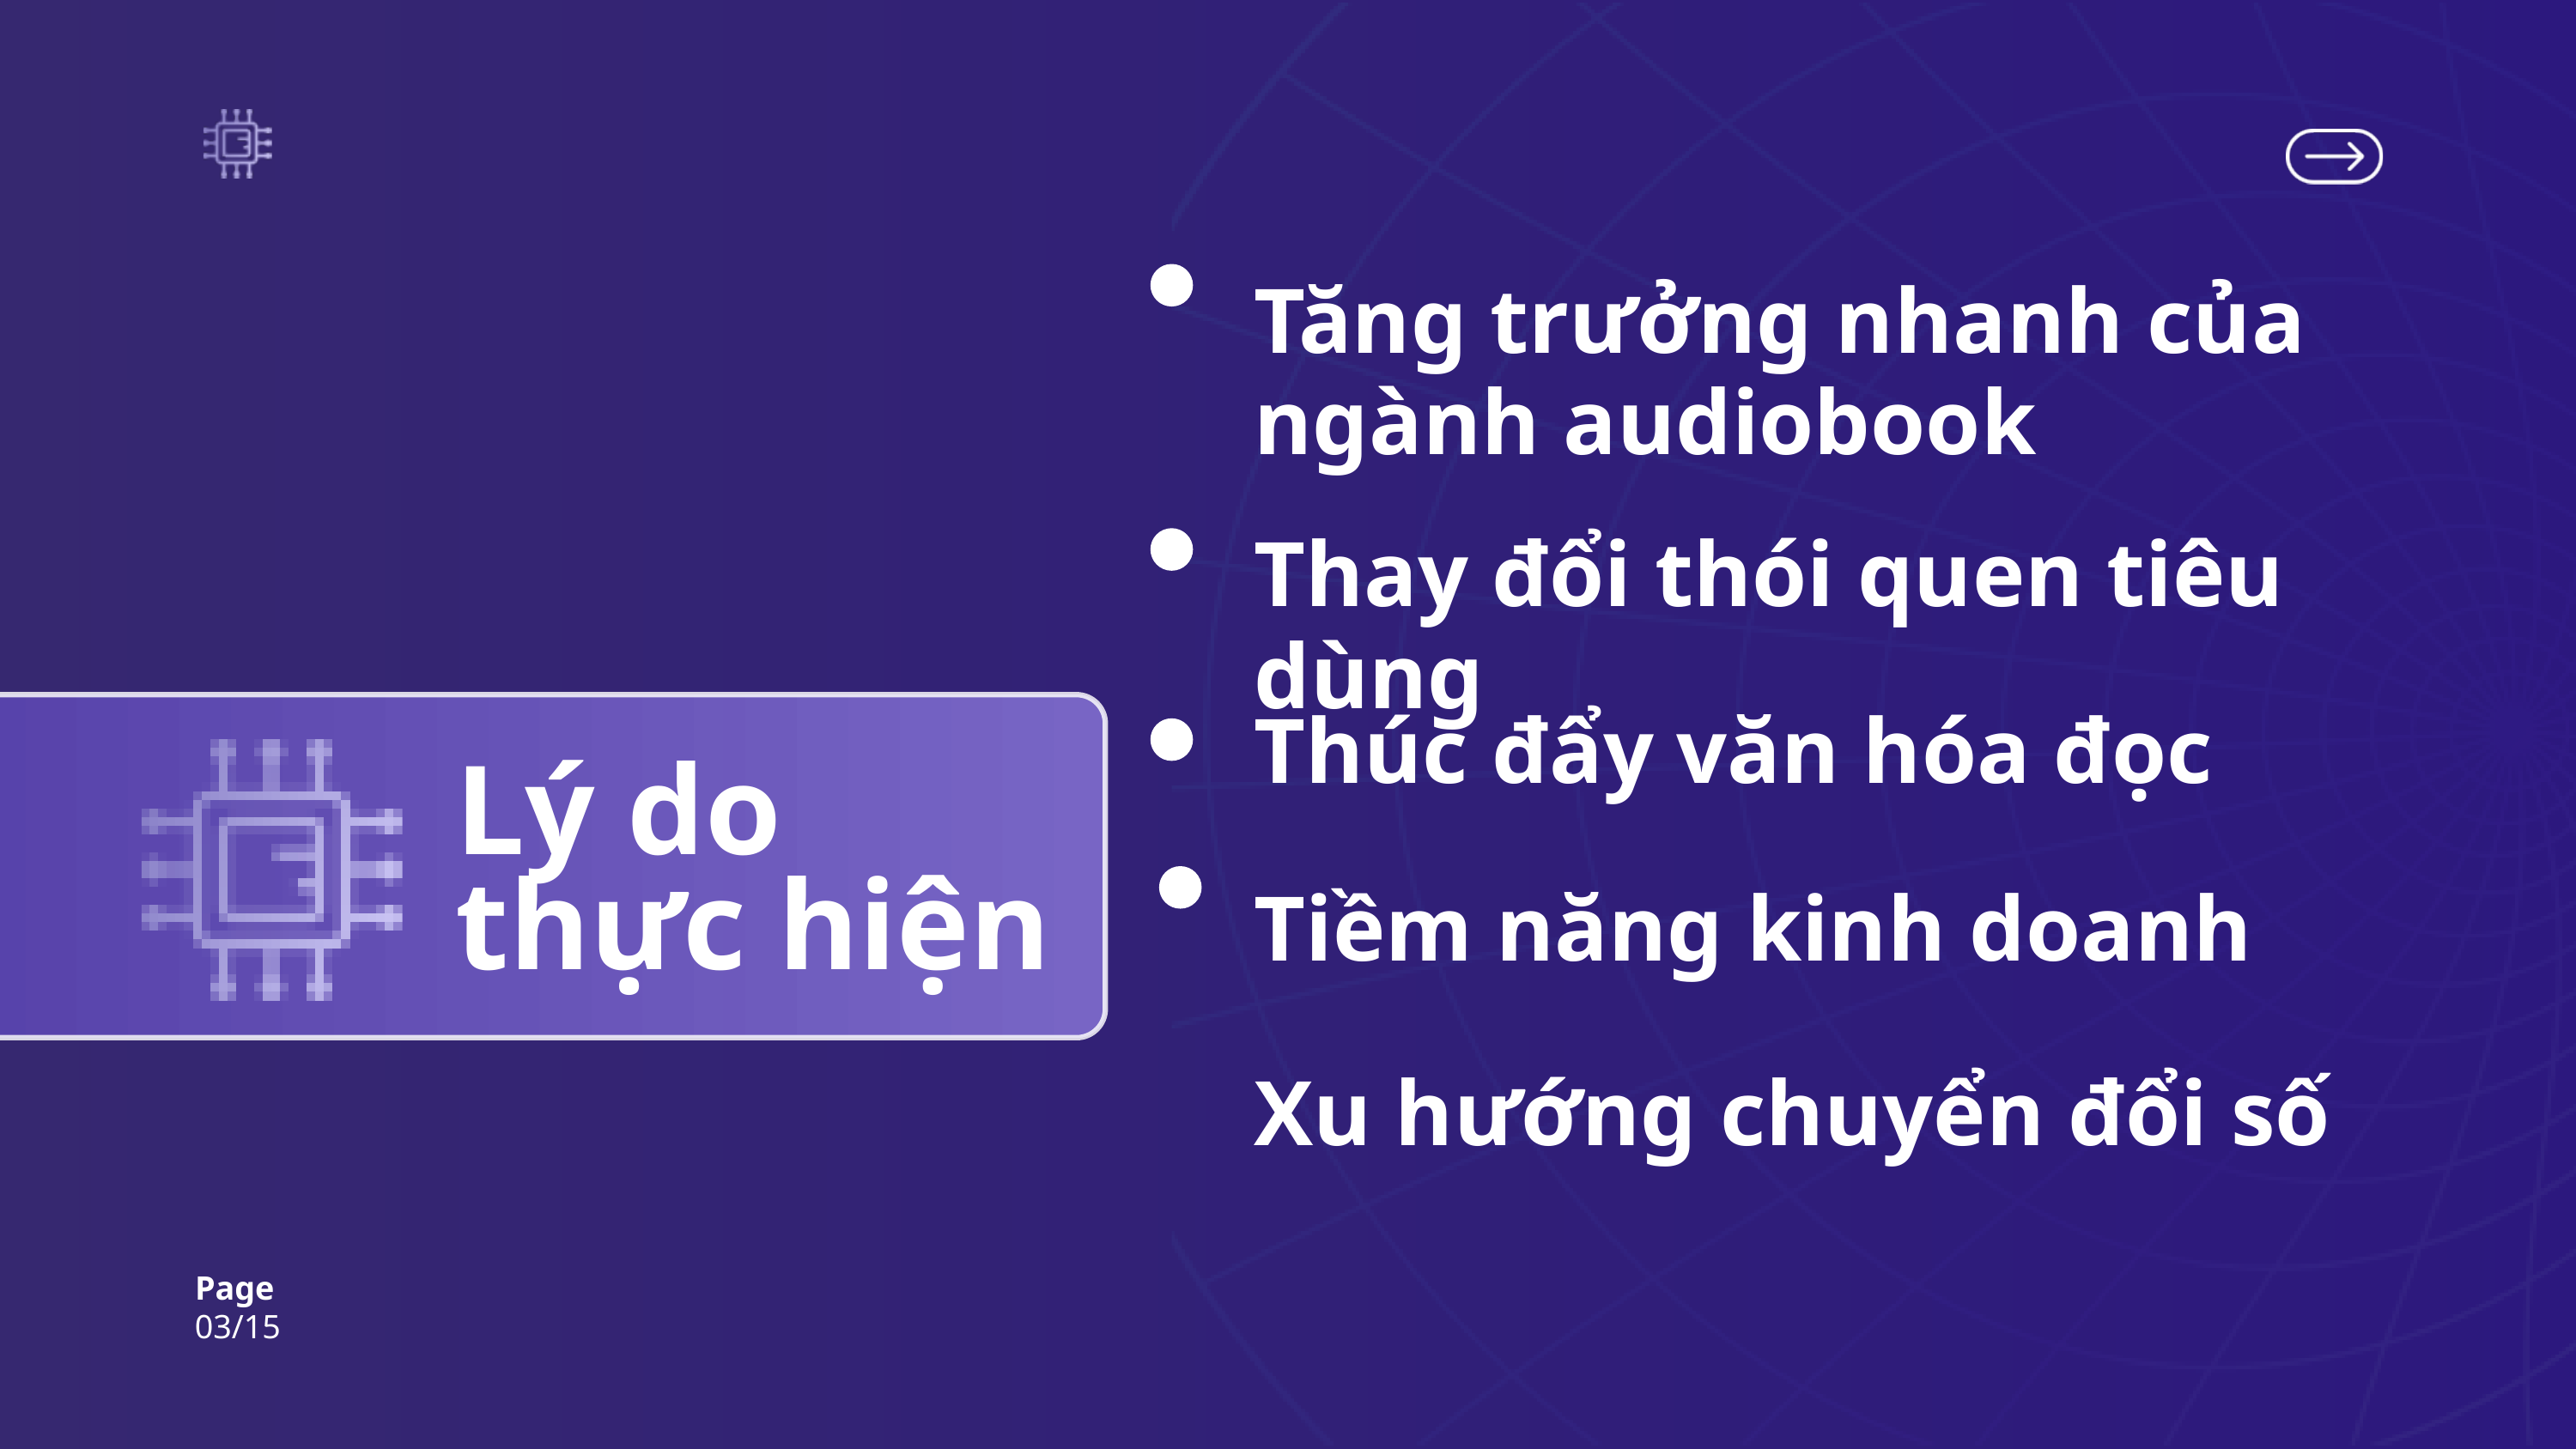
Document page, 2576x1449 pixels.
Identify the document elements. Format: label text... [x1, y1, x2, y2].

text_box Page [195, 1276, 349, 1307]
text_box Thay đổi thói quen tiêu dùng [1254, 523, 2520, 700]
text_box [1150, 528, 1194, 572]
text_box [1171, 3, 2576, 1446]
text_box [203, 109, 272, 179]
text_box Tiềm năng kinh doanh [1254, 876, 2520, 979]
text_box Thúc đẩy văn hóa đọc [1254, 700, 2520, 802]
text_box [2286, 129, 2384, 185]
text_box Xu hướng chuyển đổi số [1254, 1062, 2520, 1164]
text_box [1158, 865, 1202, 909]
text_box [0, 694, 1106, 1039]
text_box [1150, 264, 1194, 307]
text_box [1150, 718, 1194, 761]
text_box 03/15 [194, 1314, 296, 1345]
text_box Tăng trưởng nhanh của ngành audiobook [1254, 269, 2520, 473]
